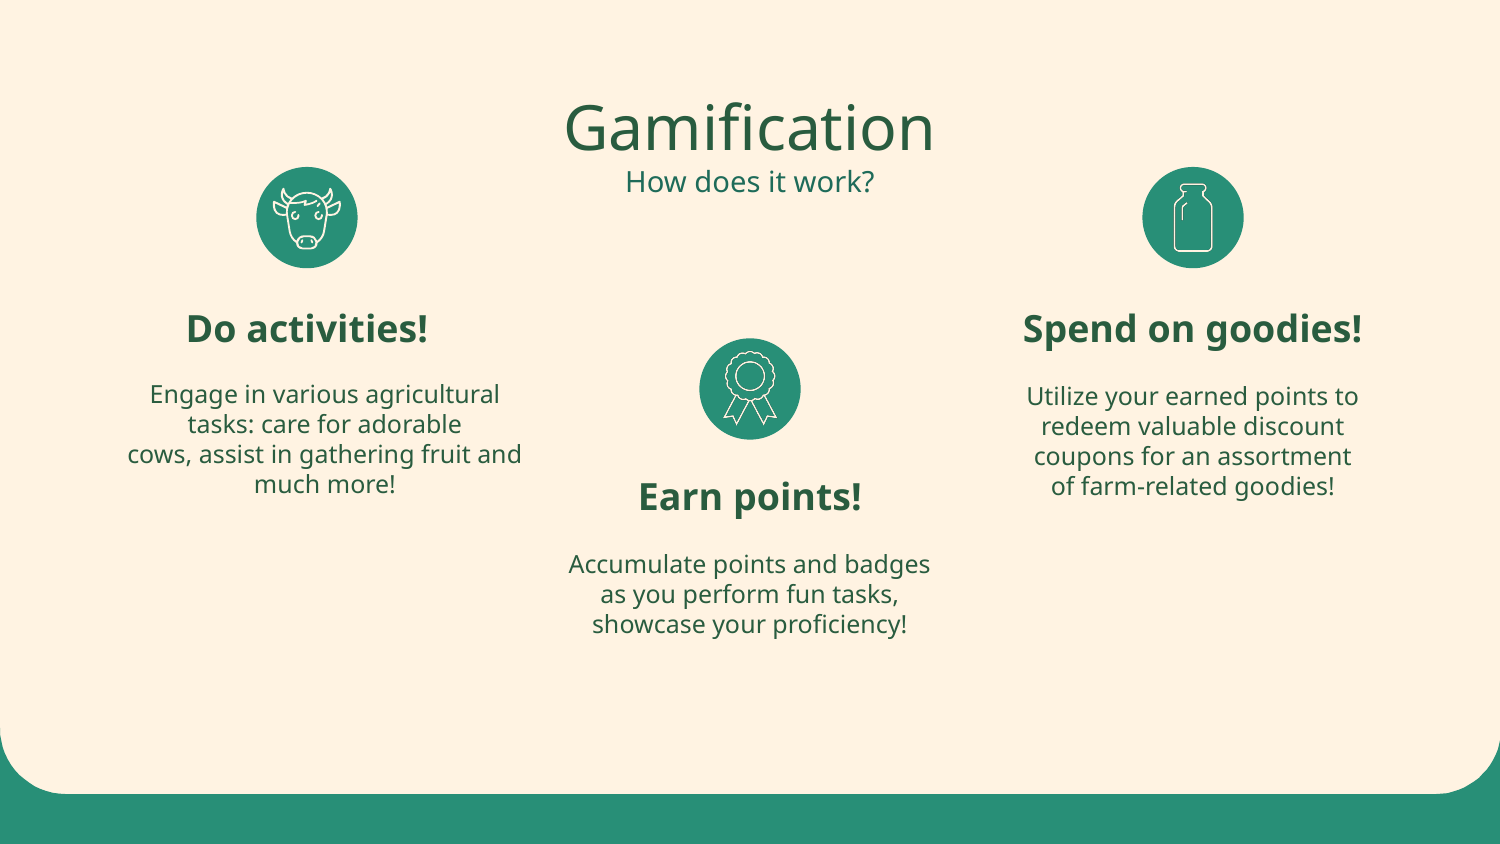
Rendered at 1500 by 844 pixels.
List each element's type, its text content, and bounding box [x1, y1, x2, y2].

text_box [724, 338, 776, 345]
text_box [1170, 167, 1216, 172]
text_box [699, 370, 703, 408]
subtitle Engage in various agricultural tasks: care for adorable cows, assist in gathering fruit and much more! [103, 363, 547, 611]
subtitle Earn points! [547, 451, 963, 533]
text_box [276, 257, 339, 269]
subtitle Spend on goodies! [1004, 283, 1382, 366]
subtitle Accumulate points and badges as you perform fun tasks, showcase your proficiency! [537, 533, 963, 743]
subtitle Do activities! [118, 283, 496, 363]
text_box [256, 167, 358, 250]
text_box How does it work? [610, 156, 890, 206]
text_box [271, 187, 343, 250]
subtitle Utilize your earned points to redeem valuable discount coupons for an assortment of farm-related goodies! [1004, 366, 1382, 612]
title Gamification [118, 72, 1382, 167]
picture [1146, 173, 1240, 262]
picture [708, 346, 792, 430]
text_box [796, 367, 801, 411]
